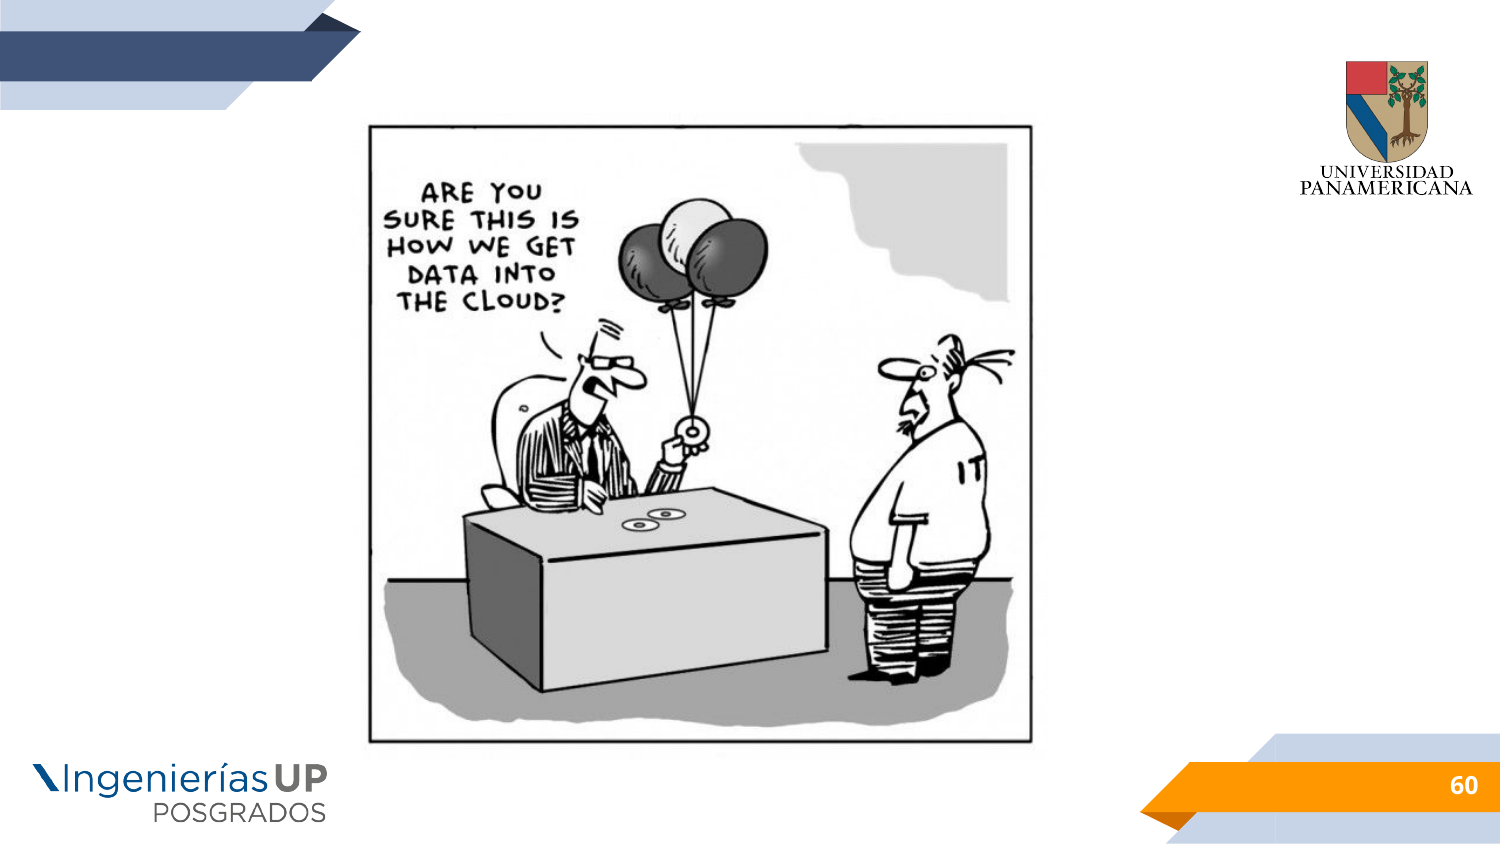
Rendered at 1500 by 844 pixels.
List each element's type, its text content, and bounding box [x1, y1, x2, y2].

picture [15, 737, 344, 844]
picture [351, 113, 1048, 761]
picture [1286, 44, 1490, 210]
slide_number 60 [1249, 760, 1494, 813]
